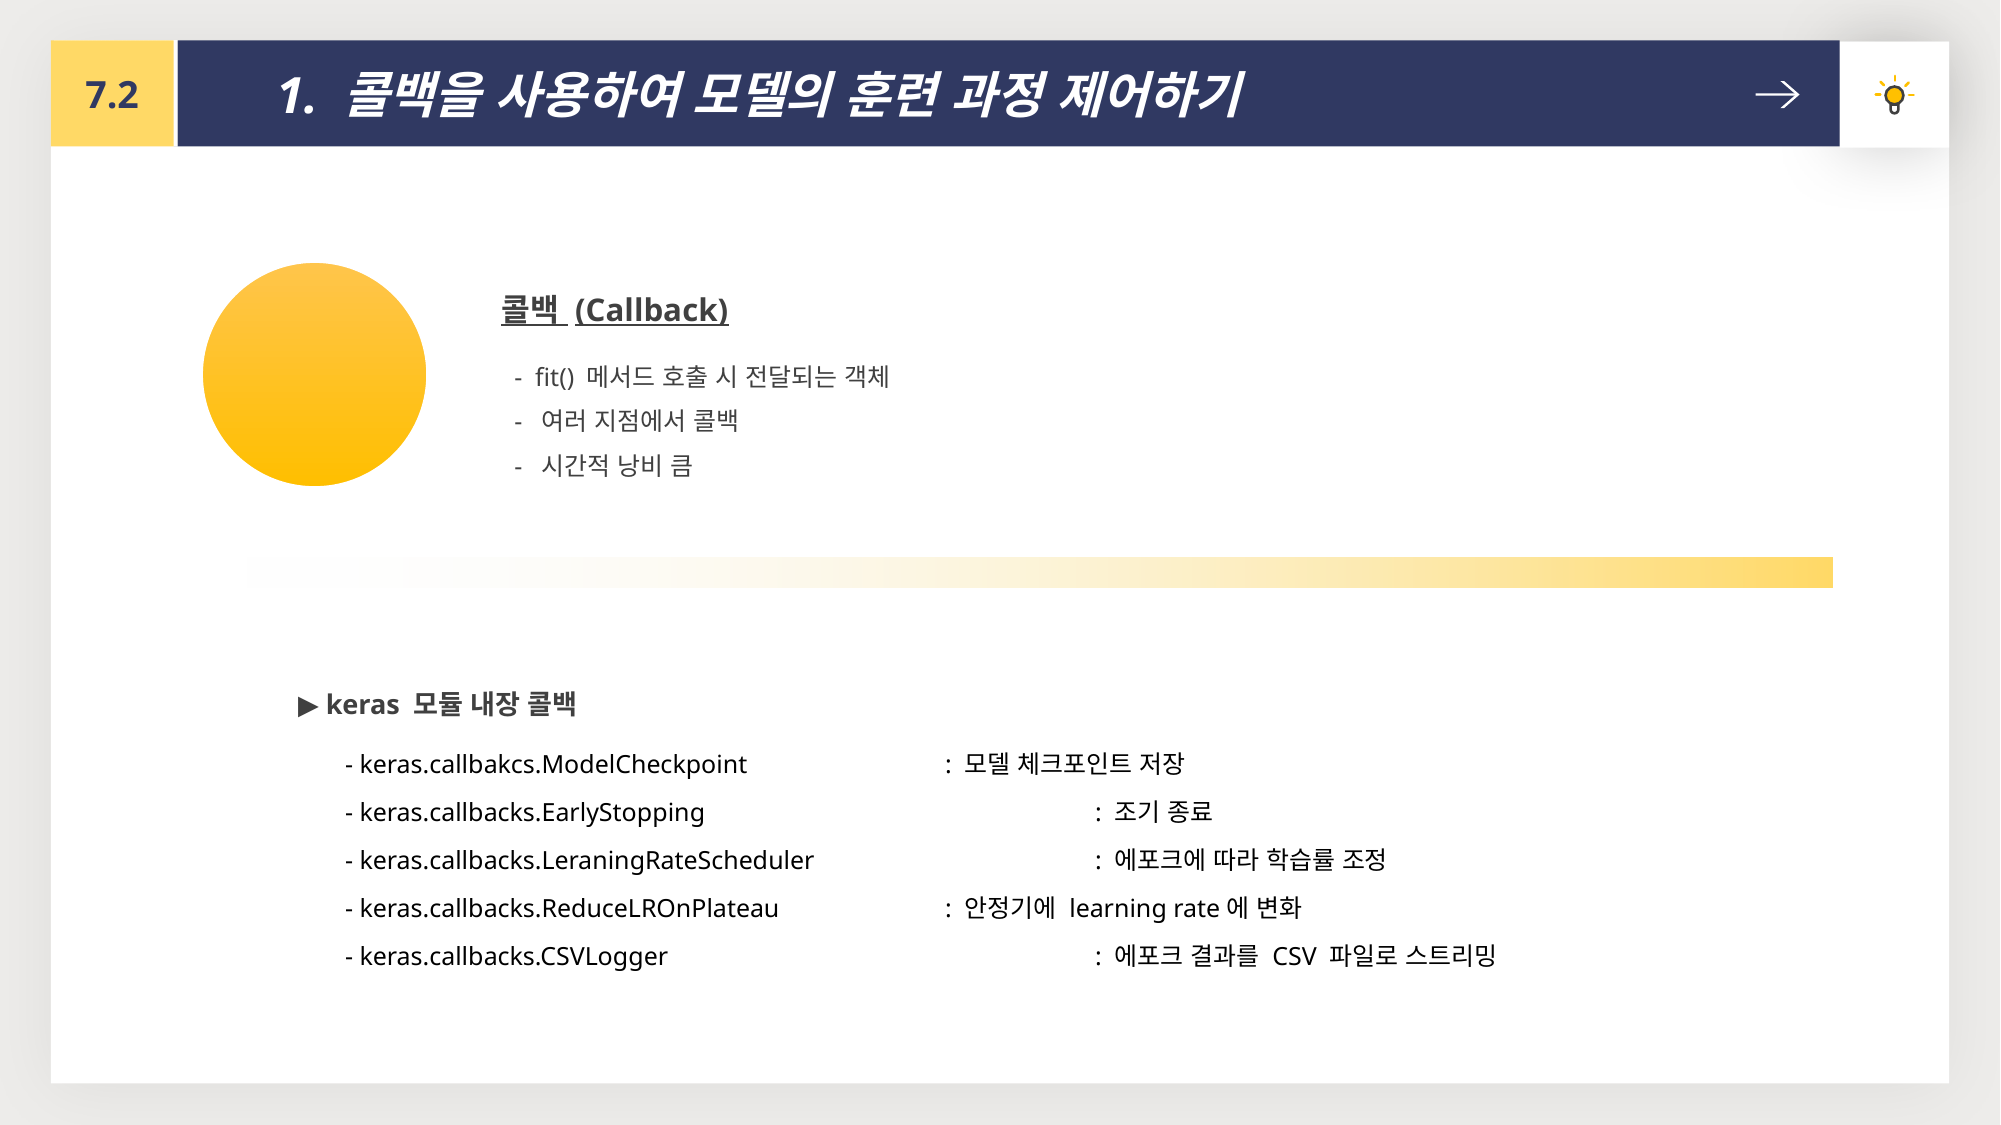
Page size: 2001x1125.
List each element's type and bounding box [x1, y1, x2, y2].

text_box [50, 40, 1950, 1084]
